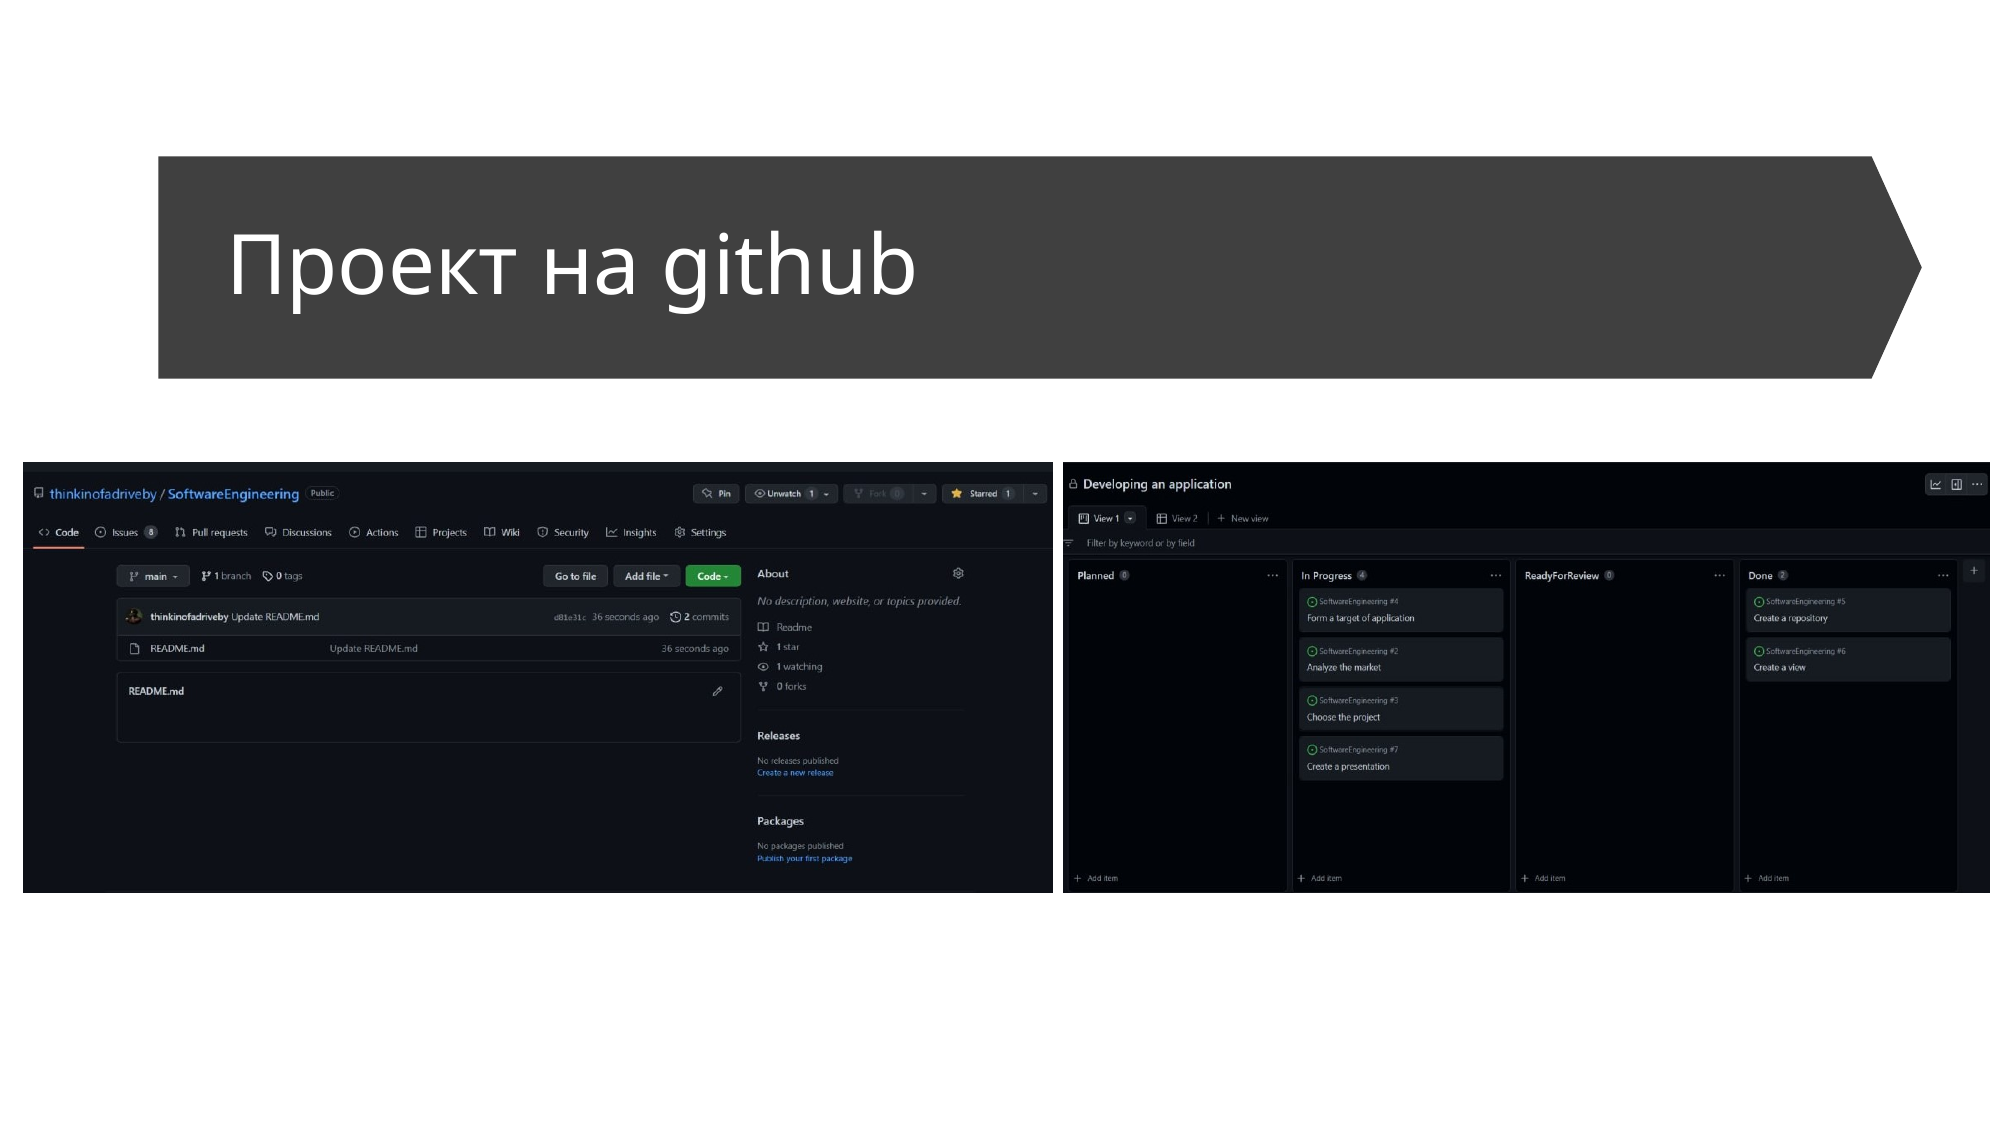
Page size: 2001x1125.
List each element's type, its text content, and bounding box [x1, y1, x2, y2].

text_box [157, 155, 1923, 380]
picture [23, 462, 1053, 893]
picture [1063, 462, 1990, 893]
title Проект на github [211, 197, 1856, 339]
